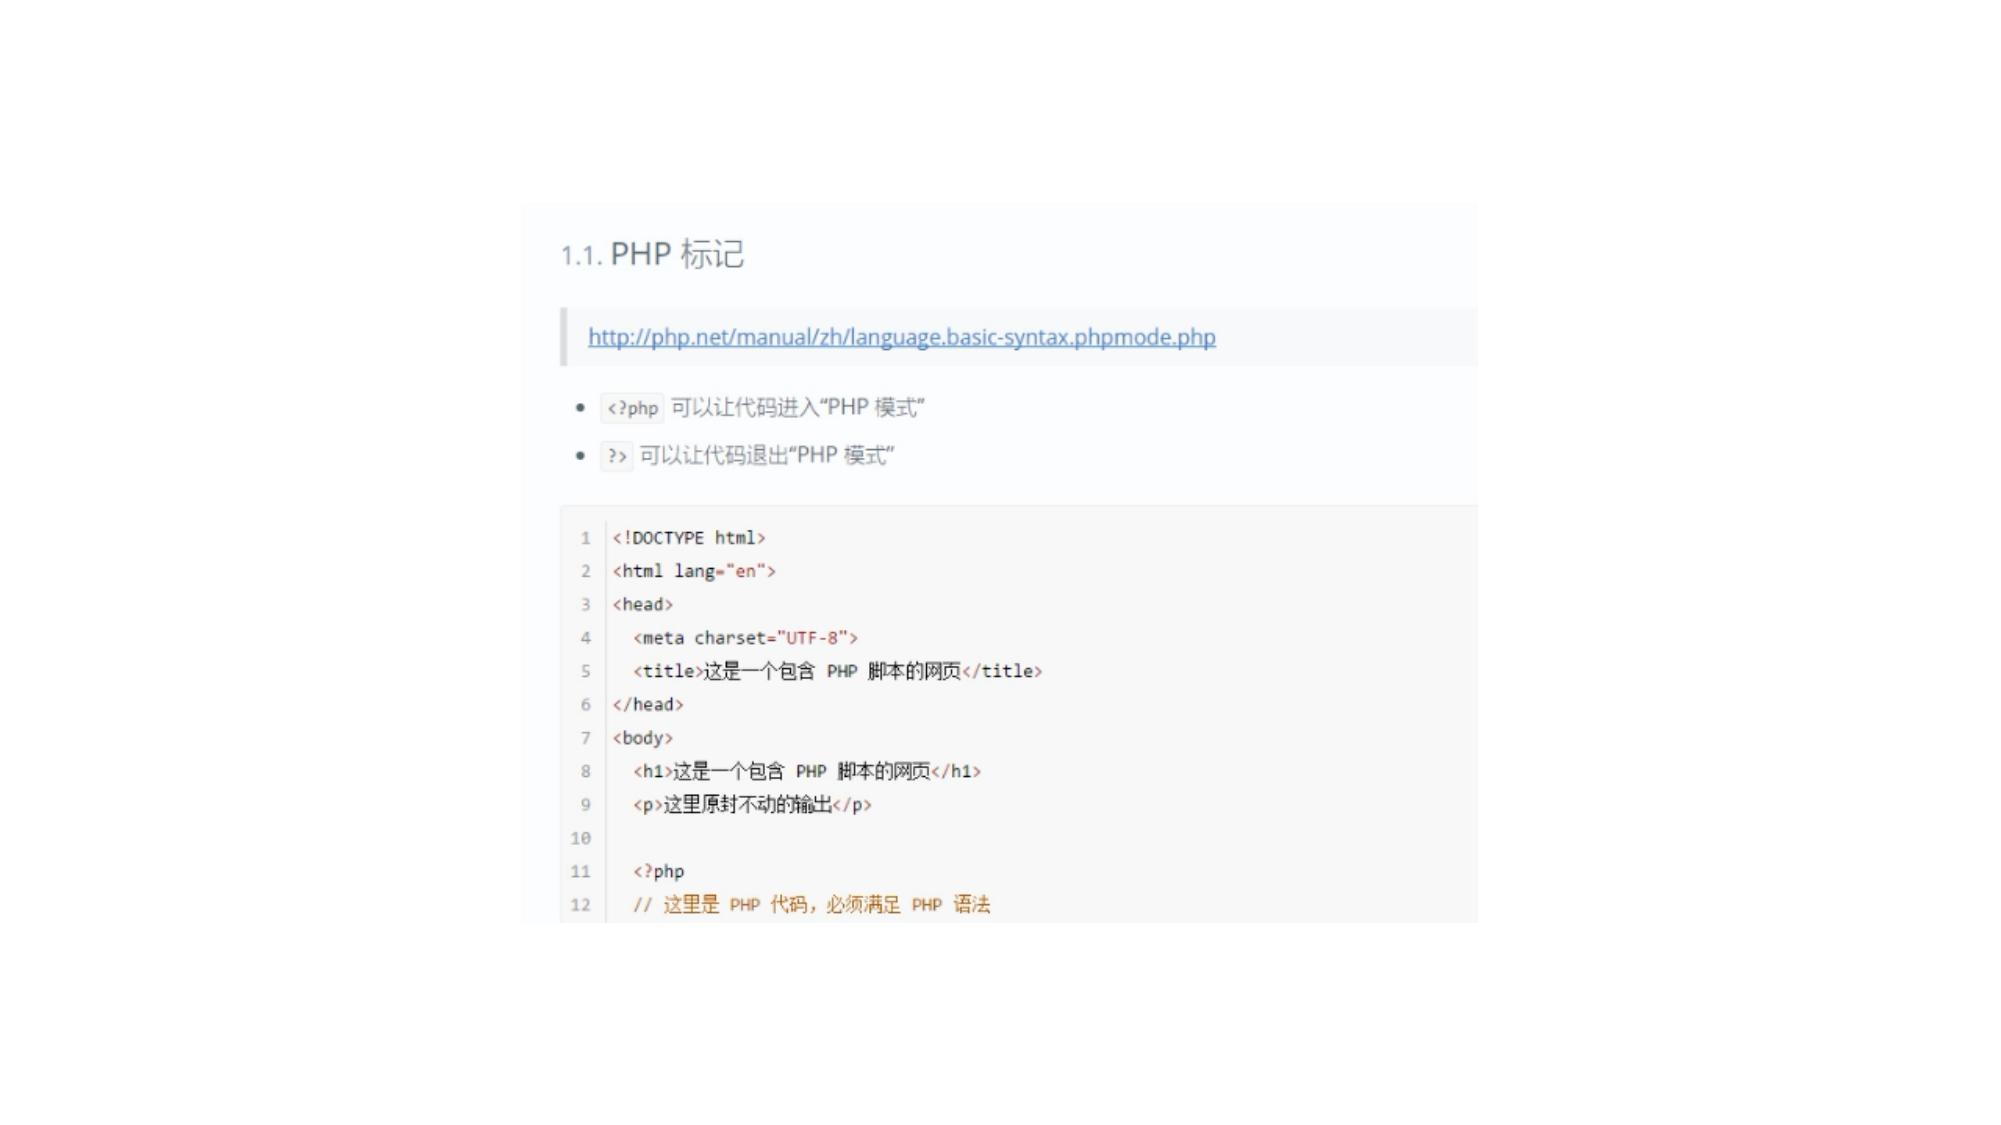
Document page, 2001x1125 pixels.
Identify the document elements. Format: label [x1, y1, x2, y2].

picture [521, 202, 1478, 923]
